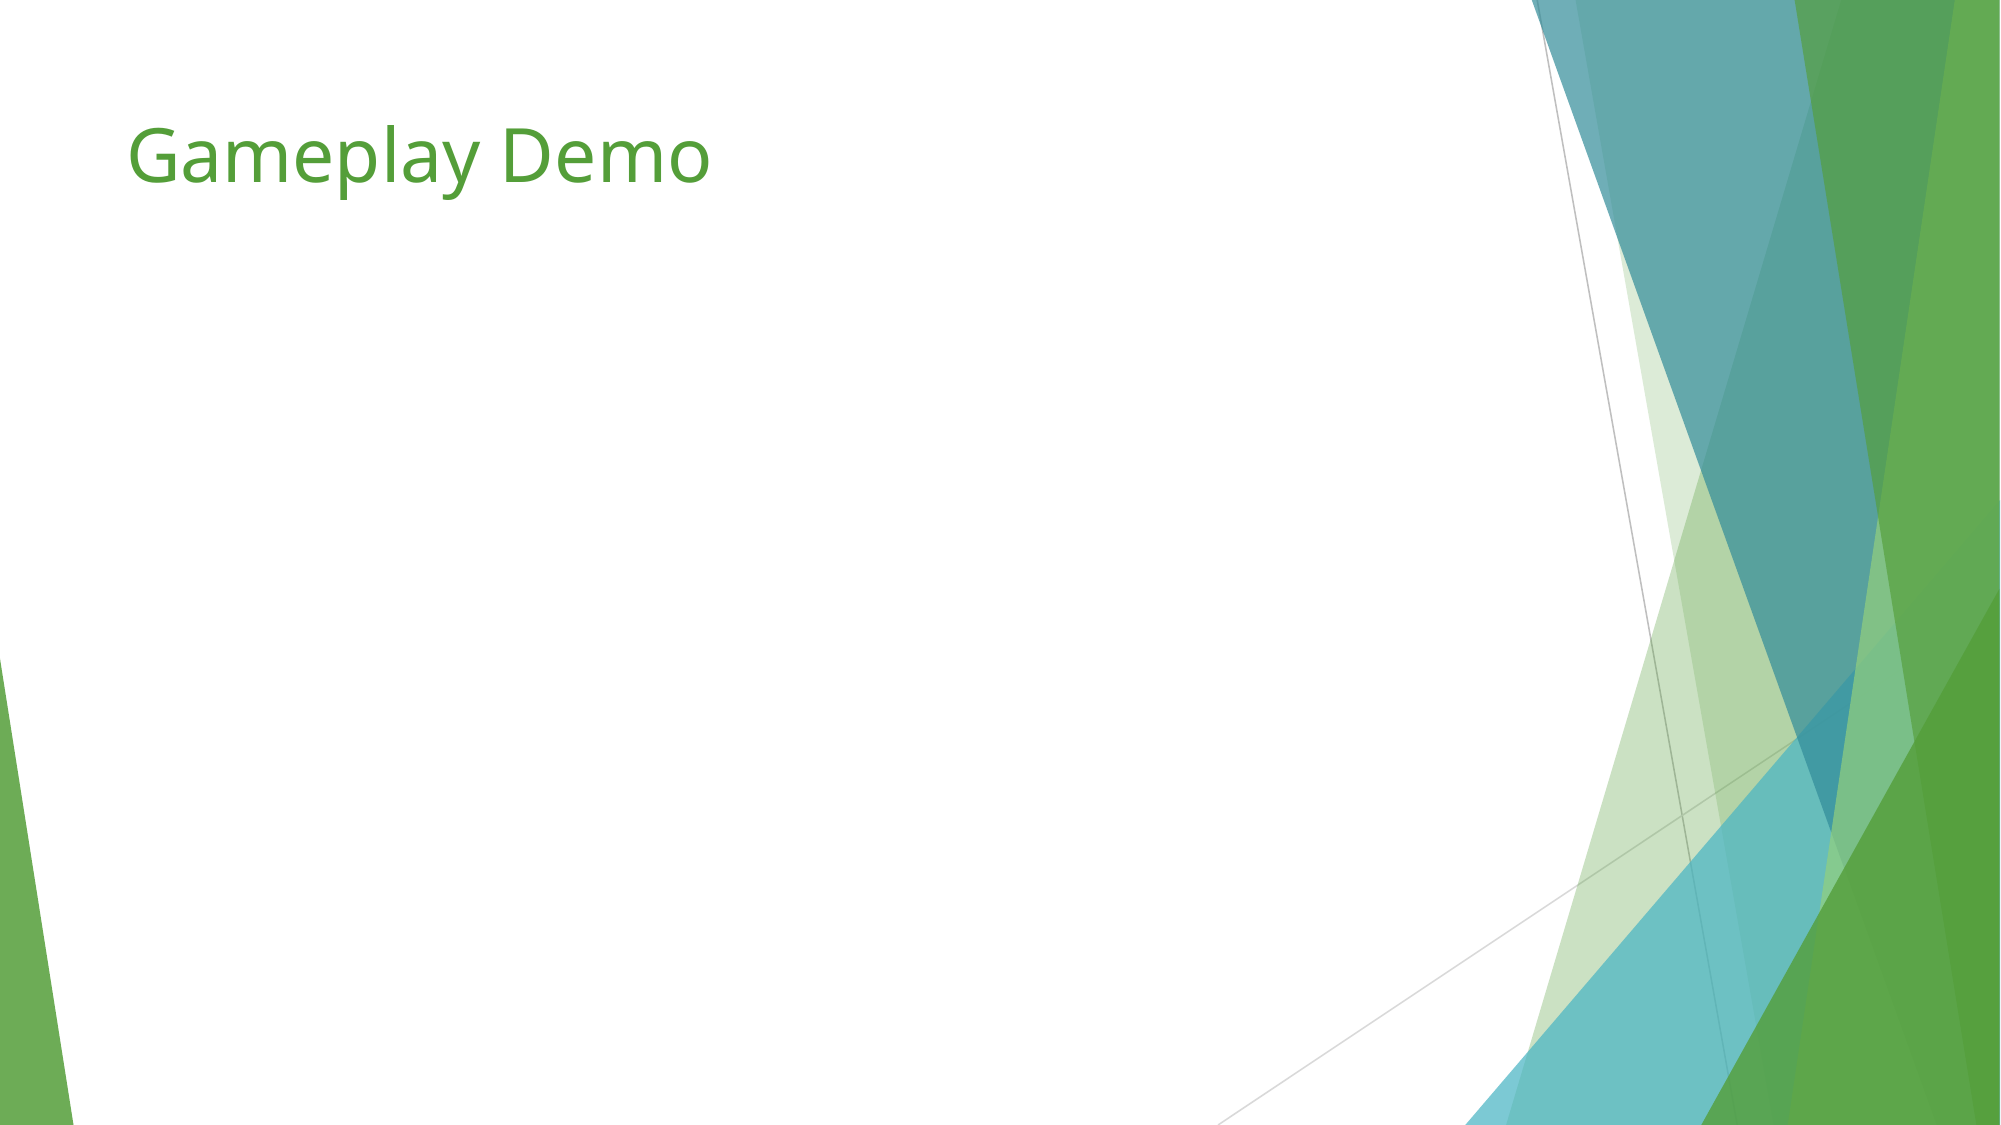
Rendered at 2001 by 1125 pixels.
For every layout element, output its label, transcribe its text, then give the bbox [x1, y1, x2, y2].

title Gameplay Demo [111, 99, 1522, 317]
